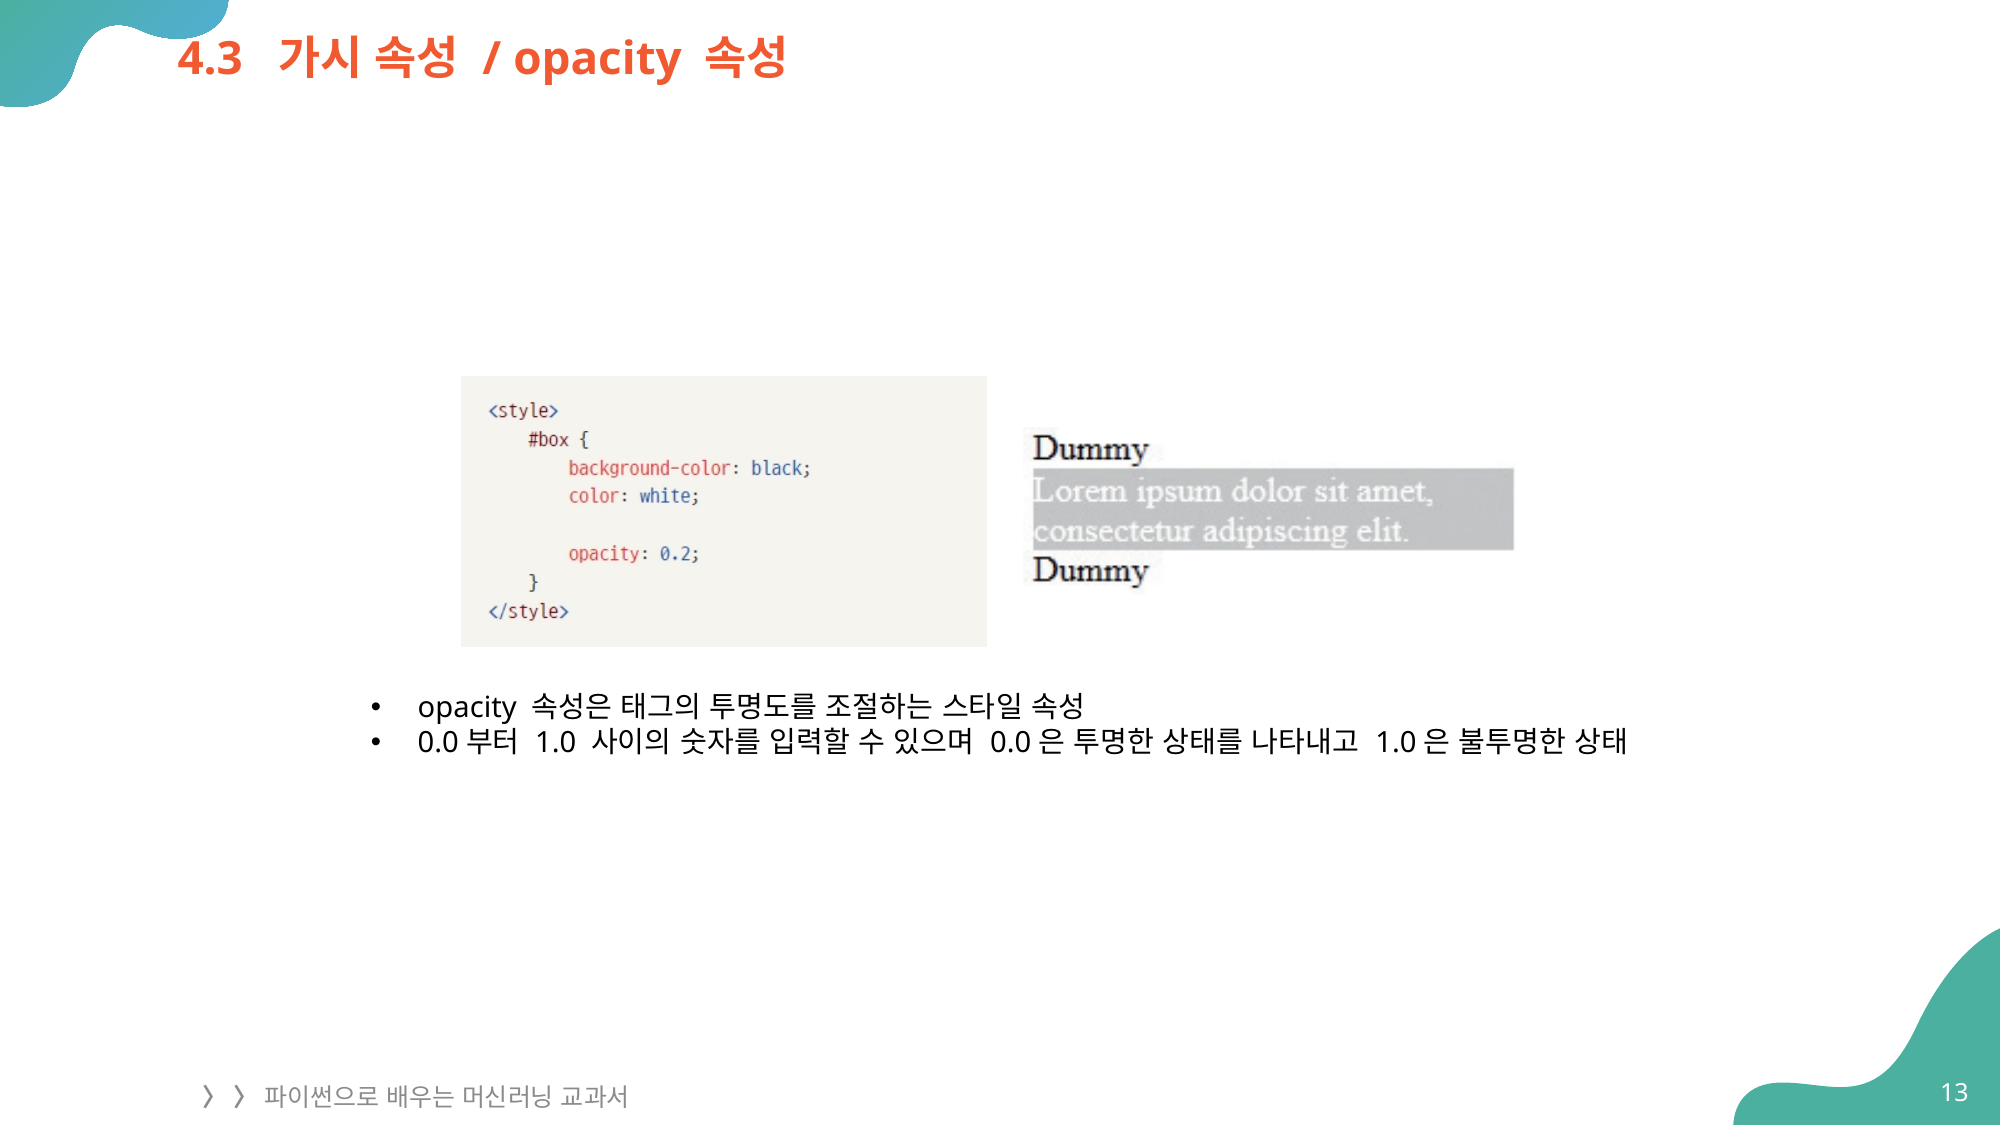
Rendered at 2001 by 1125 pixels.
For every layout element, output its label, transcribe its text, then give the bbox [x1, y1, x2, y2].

picture [1022, 427, 1521, 595]
footer 〉 〉 파이썬으로 배우는 머신러닝 교과서 [79, 1078, 755, 1114]
picture [461, 376, 987, 647]
text_box opacity 속성은 태그의 투명도를 조절하는 스타일 속성 0.0부터 1.0 사이의 숫자를 입력할 수 있으며 0.0은 투명한 상태를 나타내고 1.0은 불투명한 상태 [356, 681, 1644, 767]
title 4.3 가시 속성 / opacity 속성 [162, 27, 2000, 93]
slide_number 13 [1917, 1063, 1984, 1124]
